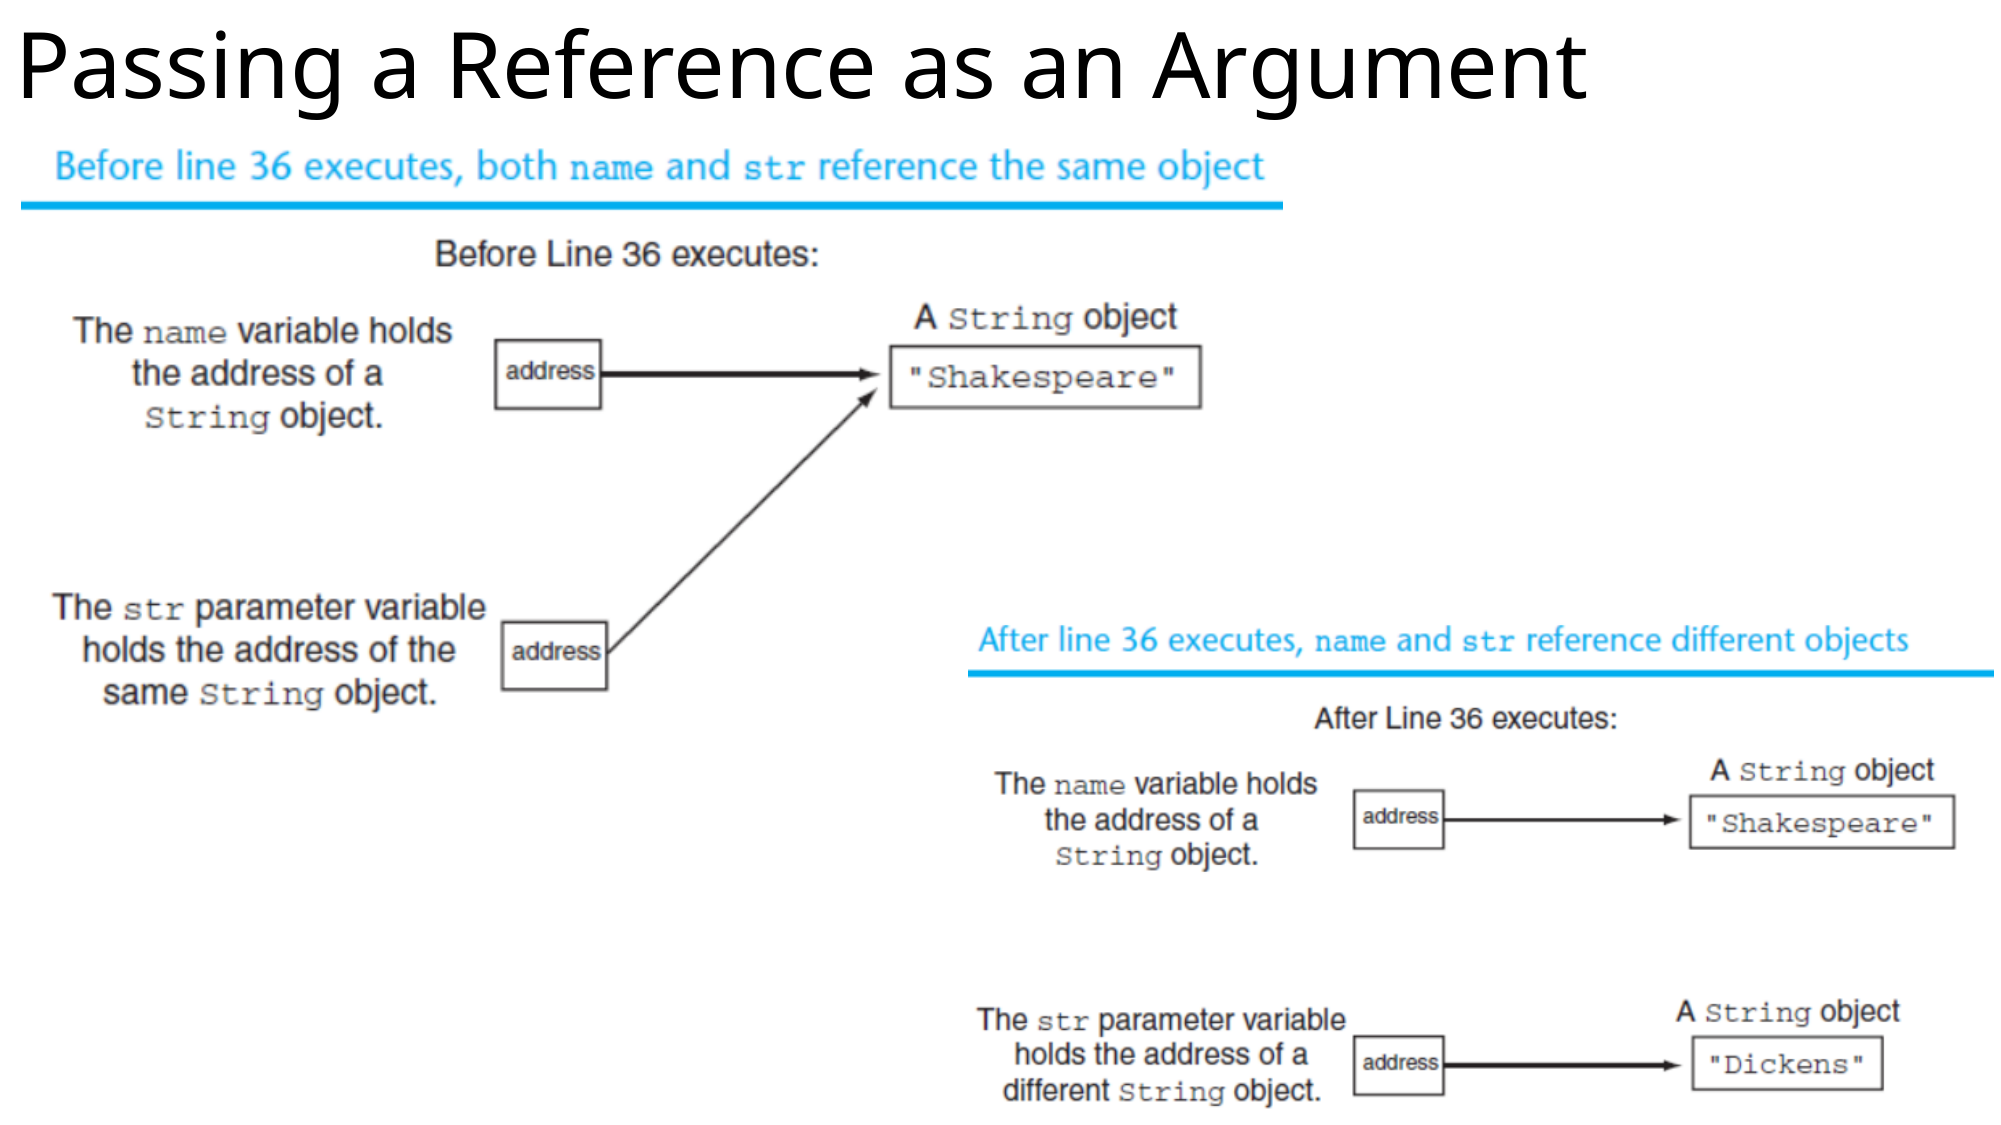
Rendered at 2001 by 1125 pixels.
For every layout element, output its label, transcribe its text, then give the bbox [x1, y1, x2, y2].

picture [21, 123, 1283, 201]
title Passing a Reference as an Argument [0, 0, 1725, 138]
picture [21, 209, 1994, 1124]
